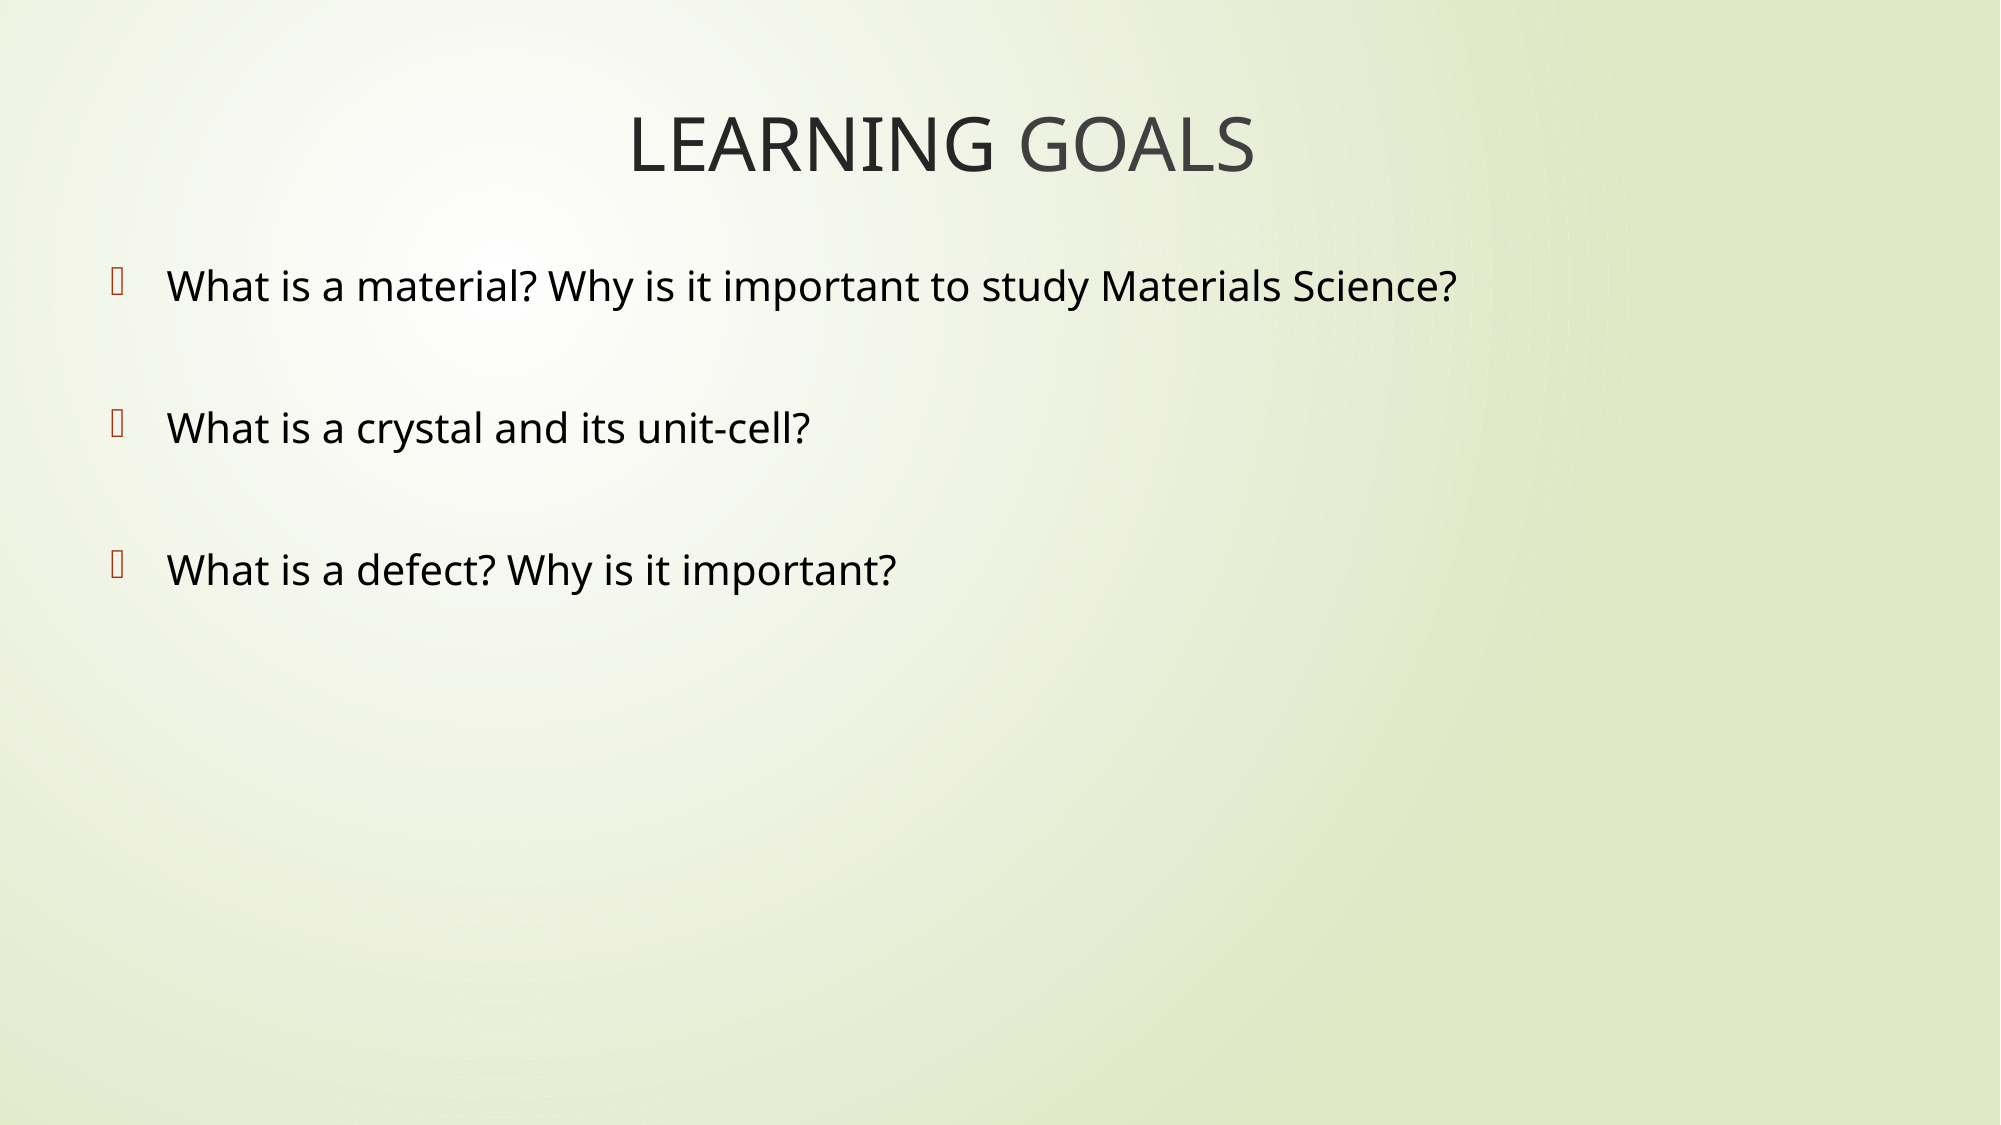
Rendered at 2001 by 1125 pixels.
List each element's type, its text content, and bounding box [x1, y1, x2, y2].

list What is a material? Why is it important to study Materials Science? What is a crystal and its unit-cell? What is a defect? Why is it important? [95, 252, 1558, 873]
title LEARNING GOALS [211, 88, 1674, 299]
